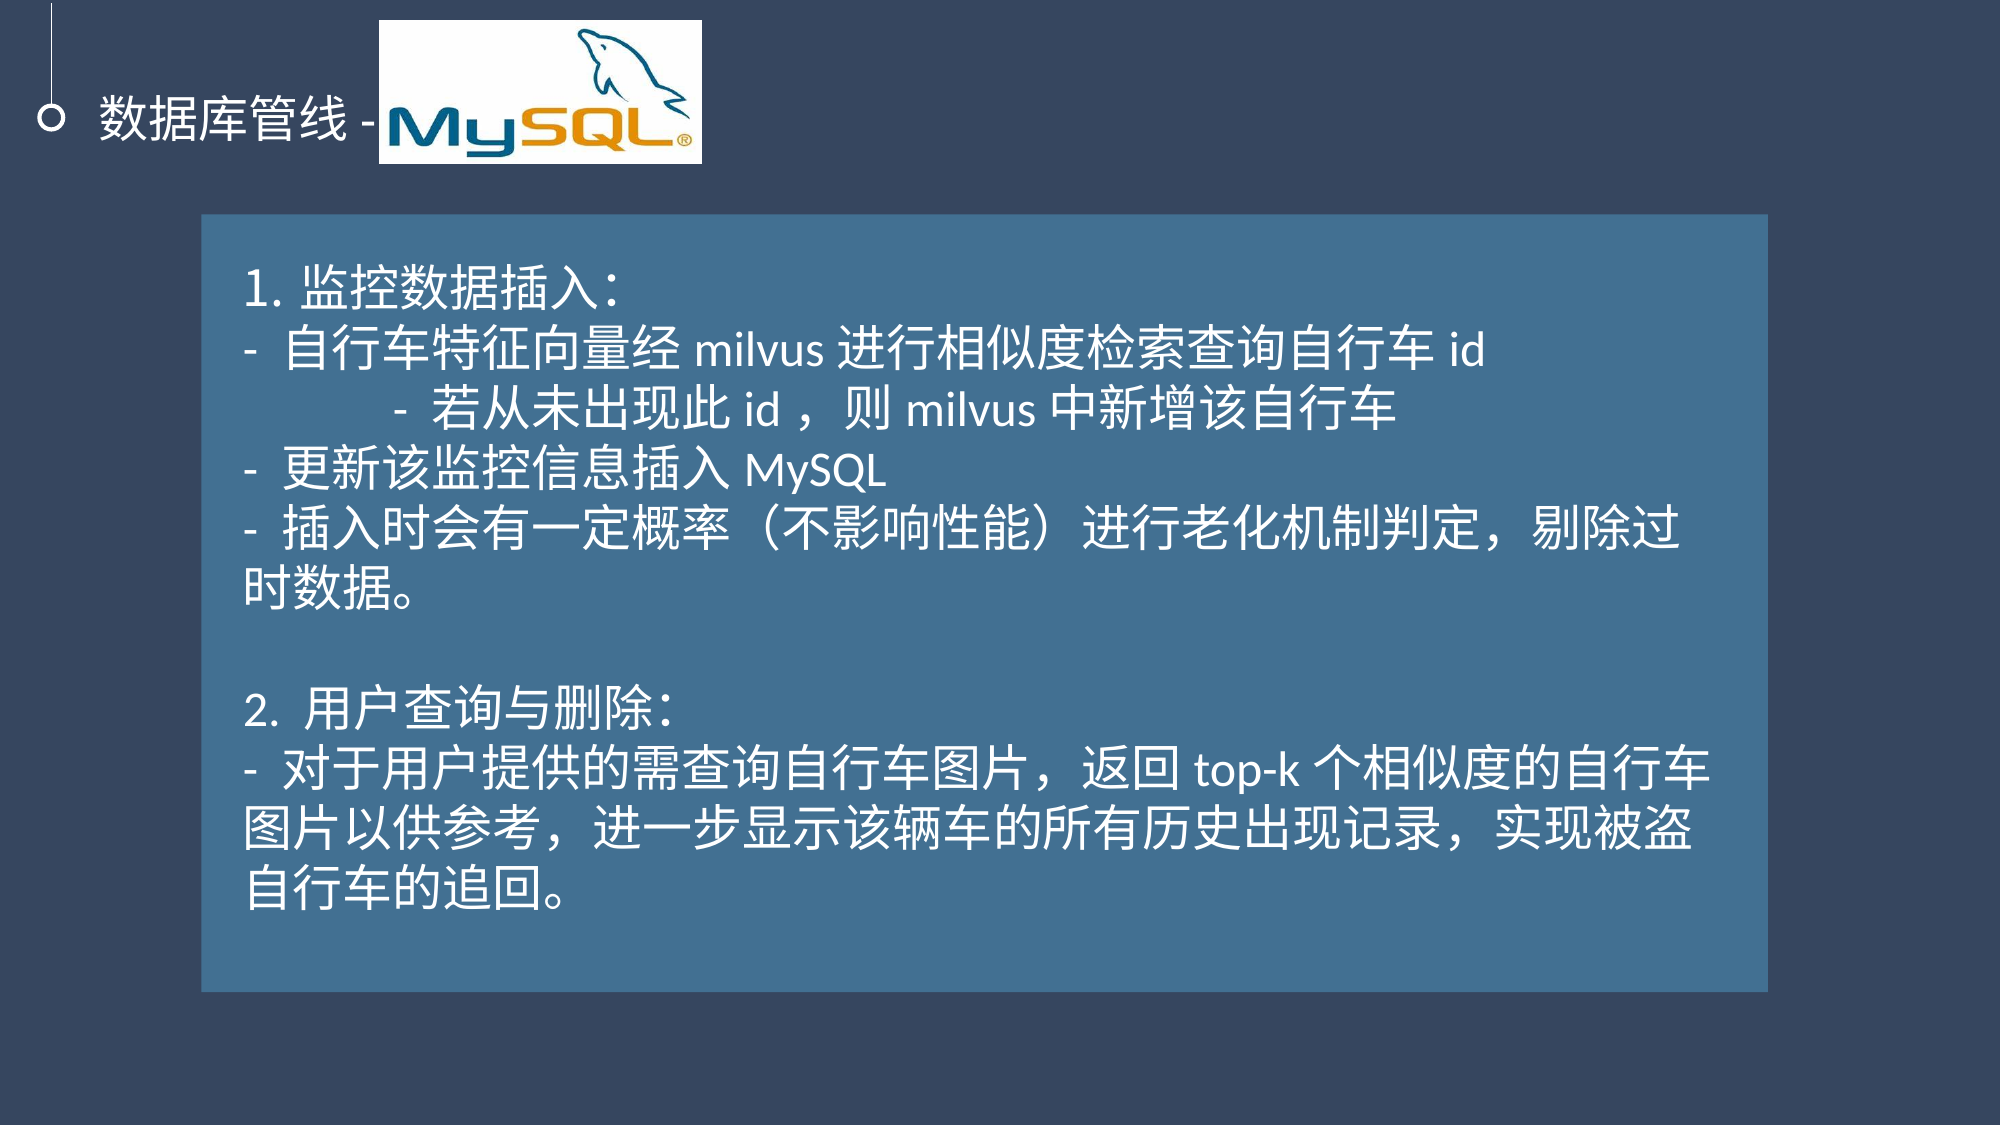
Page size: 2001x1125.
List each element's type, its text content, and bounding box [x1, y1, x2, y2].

text_box 监控数据插入： - 自行车特征向量经milvus进行相似度检索查询自行车id - 若从未出现此id，则milvus中新增该自行车 - 更新该监控信息插入MySQL - 插入时会有一定概率（不影响性能）进行老化机制判定，剔除过时数据。 2. 用户查询与删除： - 对于用户提供的需查询自行车图片，返回top-k个相似度的自行车图片以供参考，进一步显示该辆车的所有历史出现记录，实现被盗自行车的追回。 [228, 248, 1742, 924]
text_box [38, 104, 65, 131]
text_box 数据库管线- [83, 79, 379, 155]
text_box [200, 213, 1769, 993]
picture [379, 20, 702, 164]
